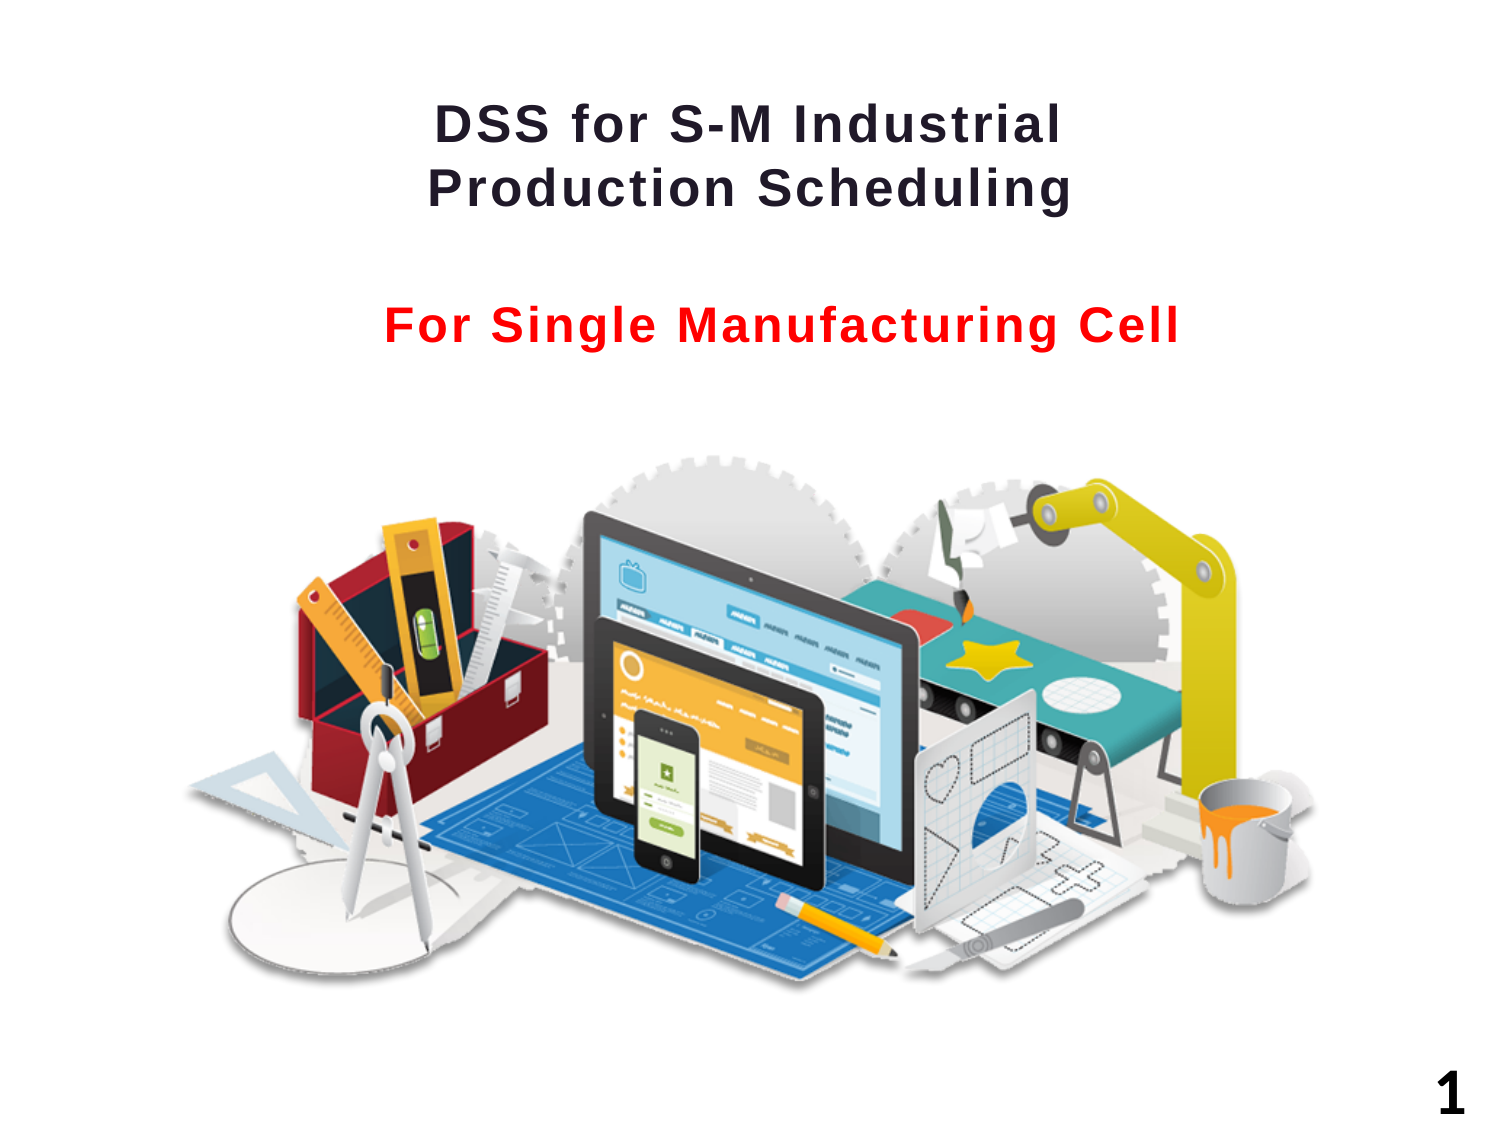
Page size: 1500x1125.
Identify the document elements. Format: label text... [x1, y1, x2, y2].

text_box For Single Manufacturing Cell [64, 284, 1500, 360]
slide_number 1 [1132, 1057, 1483, 1118]
title DSS for S-M Industrial Production Scheduling [0, 81, 1500, 225]
picture [182, 448, 1318, 988]
